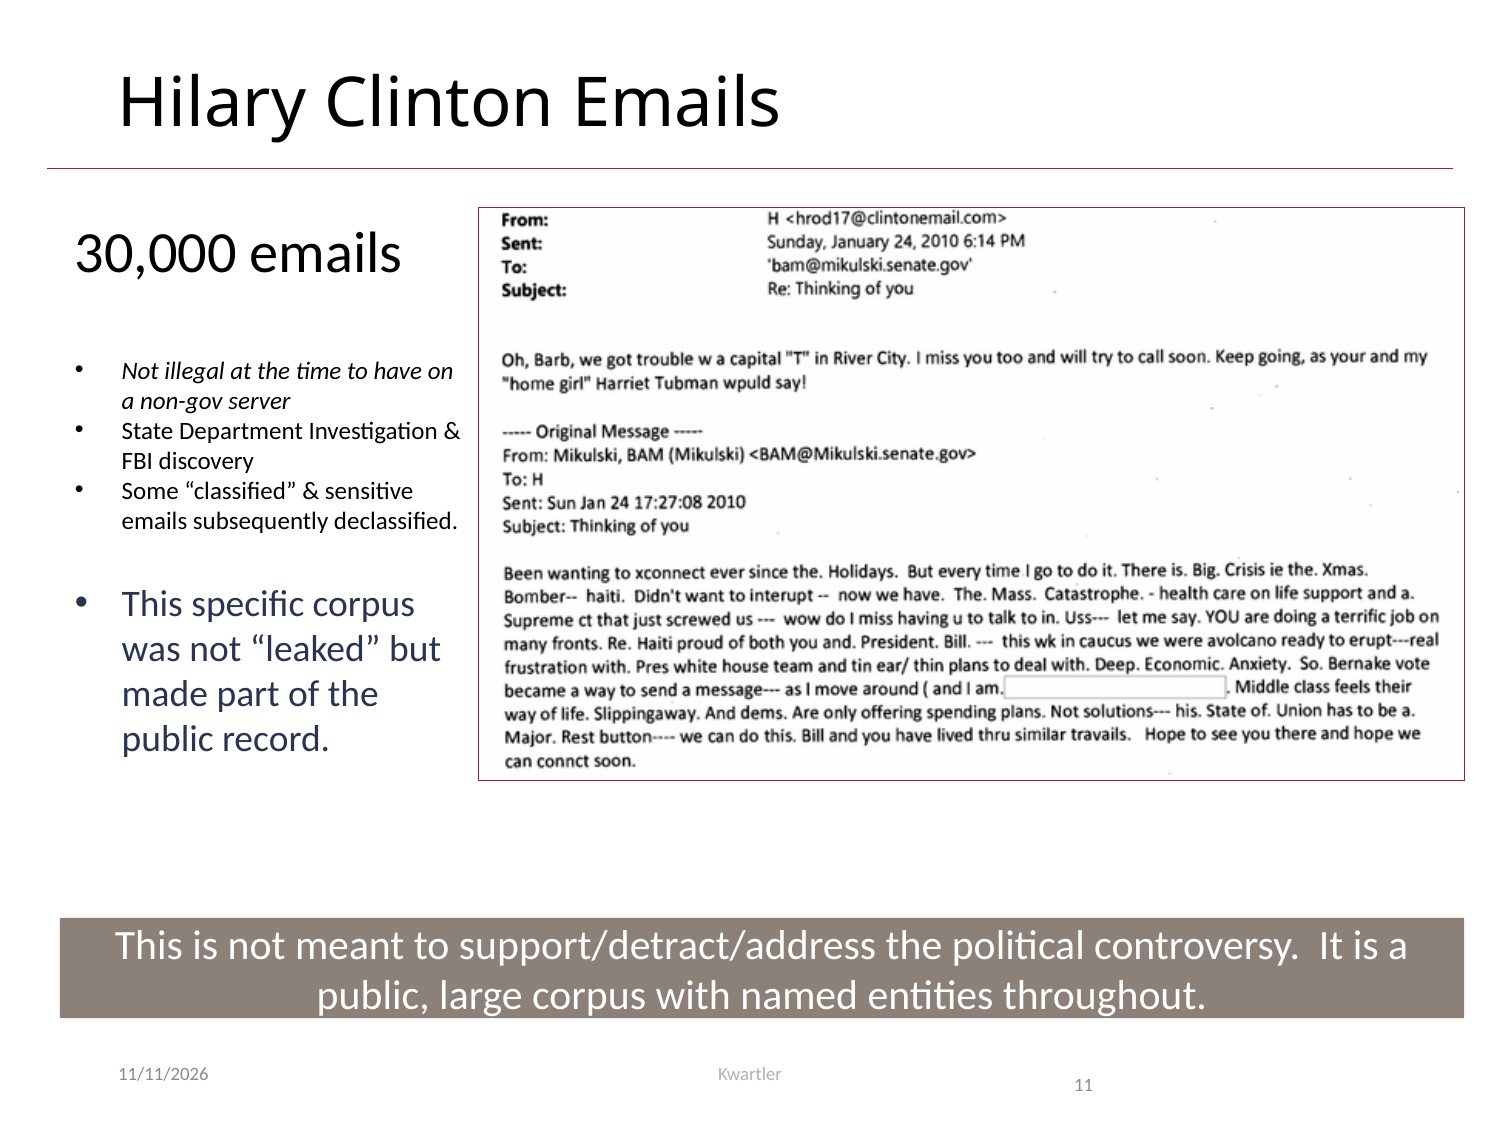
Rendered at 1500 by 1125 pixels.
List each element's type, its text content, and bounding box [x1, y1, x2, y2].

picture [478, 207, 1465, 781]
title Hilary Clinton Emails [103, 59, 1397, 157]
slide_number 11 [1059, 1042, 1200, 1103]
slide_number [103, 1042, 441, 1103]
footer Kwartler [496, 1042, 1004, 1103]
text_box 30,000 emails Not illegal at the time to have on a non-gov server State Department Investigation & FBI discovery Some “classified” & sensitive emails subsequently declassified. This specific corpus was not “leaked” but made part of the public record. [59, 207, 478, 812]
text_box This is not meant to support/detract/address the political controversy. It is a public, large corpus with named entities throughout. [59, 917, 1465, 1019]
